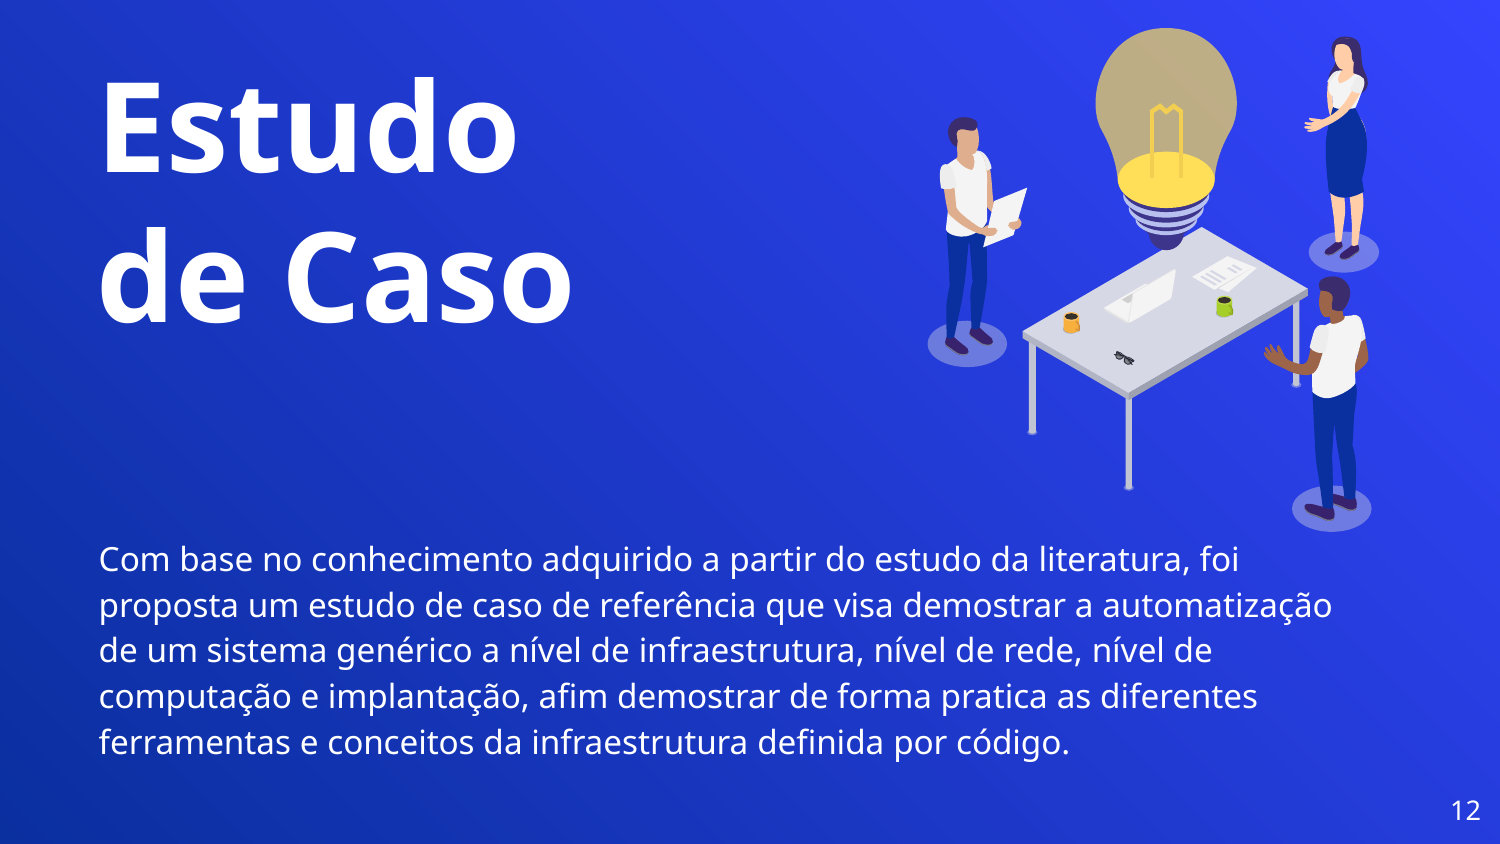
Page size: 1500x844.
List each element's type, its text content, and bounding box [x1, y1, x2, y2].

subtitle Com base no conhecimento adquirido a partir do estudo da literatura, foi proposta um estudo de caso de referência que visa demostrar a automatização de um sistema genérico a nível de infraestrutura, nível de rede, nível de computação e implantação, afim demostrar de forma pratica as diferentes ferramentas e conceitos da infraestrutura definida por código. [98, 531, 1337, 799]
slide_number 12 [1391, 779, 1482, 844]
title Estudo de Caso [96, 47, 643, 373]
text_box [927, 27, 1380, 532]
